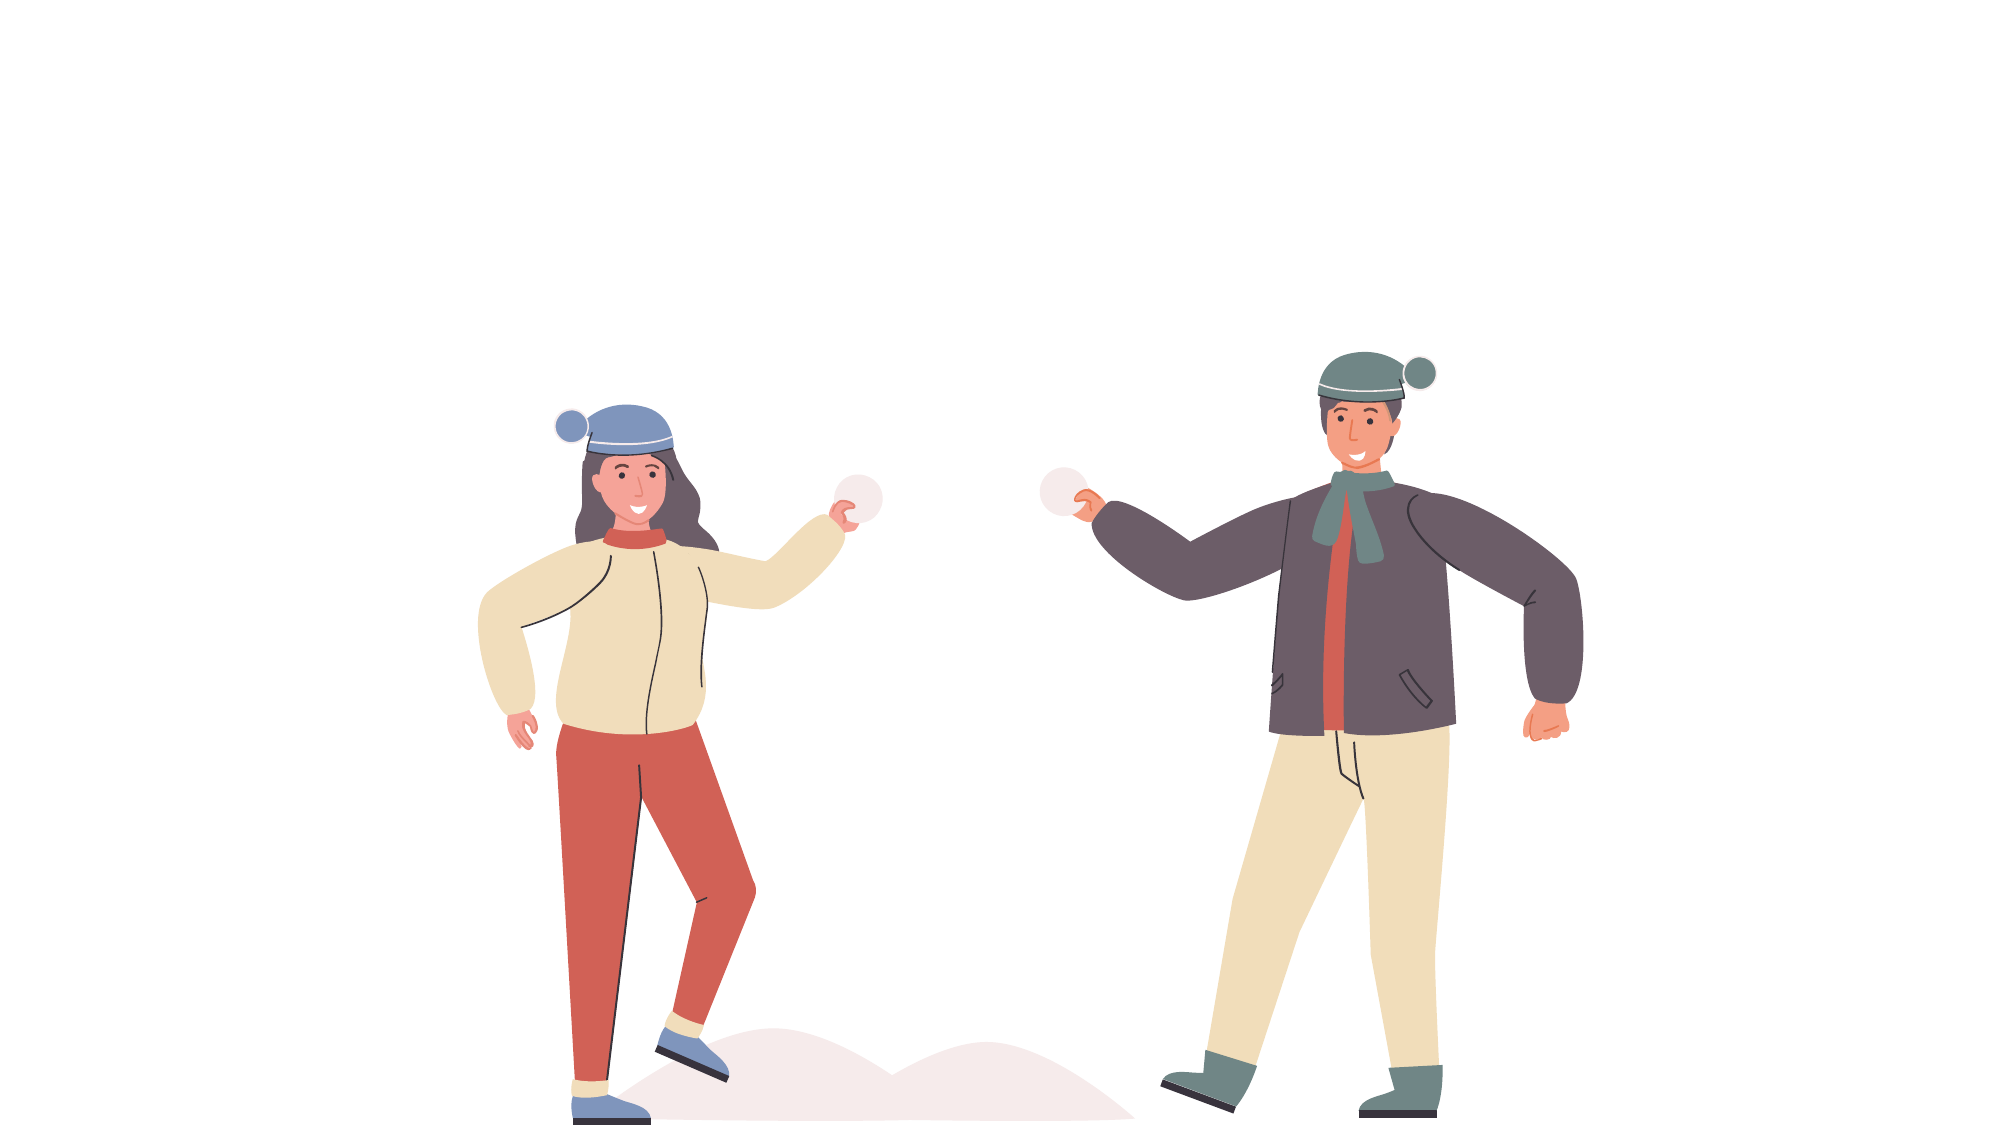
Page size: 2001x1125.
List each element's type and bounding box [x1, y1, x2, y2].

text_box [477, 351, 1584, 1125]
